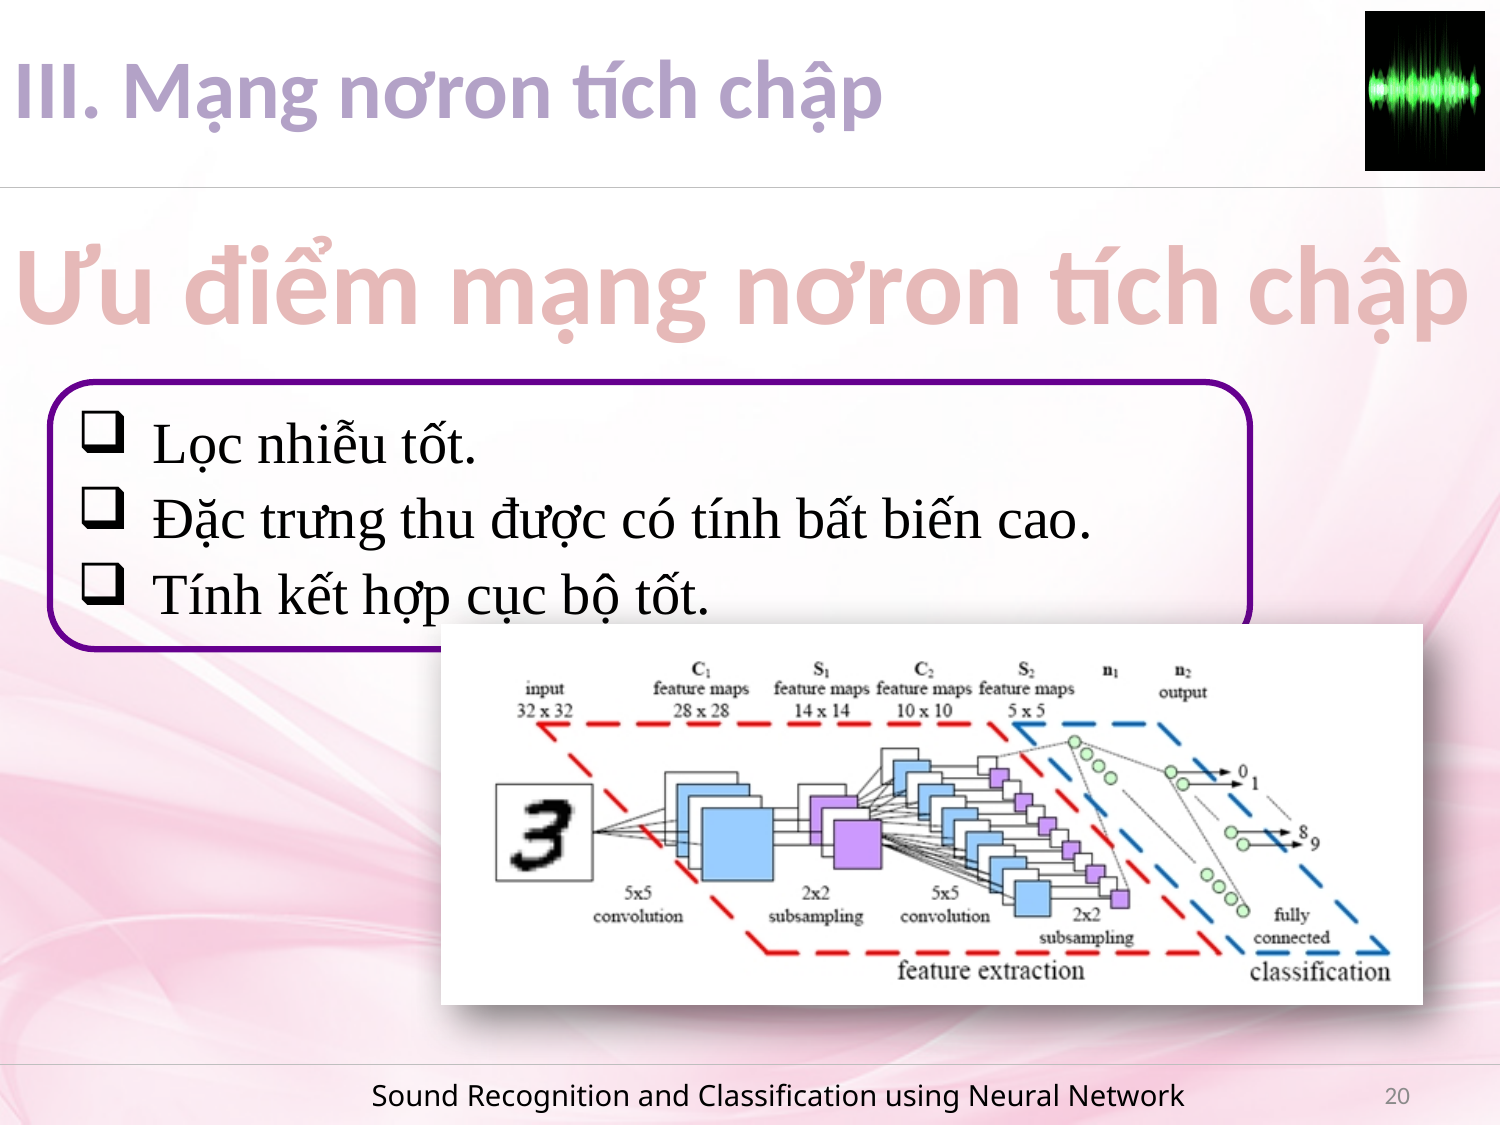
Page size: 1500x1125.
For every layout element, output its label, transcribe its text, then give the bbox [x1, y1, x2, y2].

slide_number 20 [1074, 1072, 1425, 1125]
text_box Ưu điểm mạng nơron tích chập [0, 204, 1500, 355]
text_box Sound Recognition and Classification using Neural Network [200, 1072, 1358, 1120]
text_box III. Mạng nơron tích chập [0, 27, 1332, 143]
picture [440, 624, 1423, 1005]
picture [1365, 11, 1485, 171]
text_box Lọc nhiễu tốt. Đặc trưng thu được có tính bất biến cao. Tính kết hợp cục bộ tốt. [47, 379, 1253, 652]
